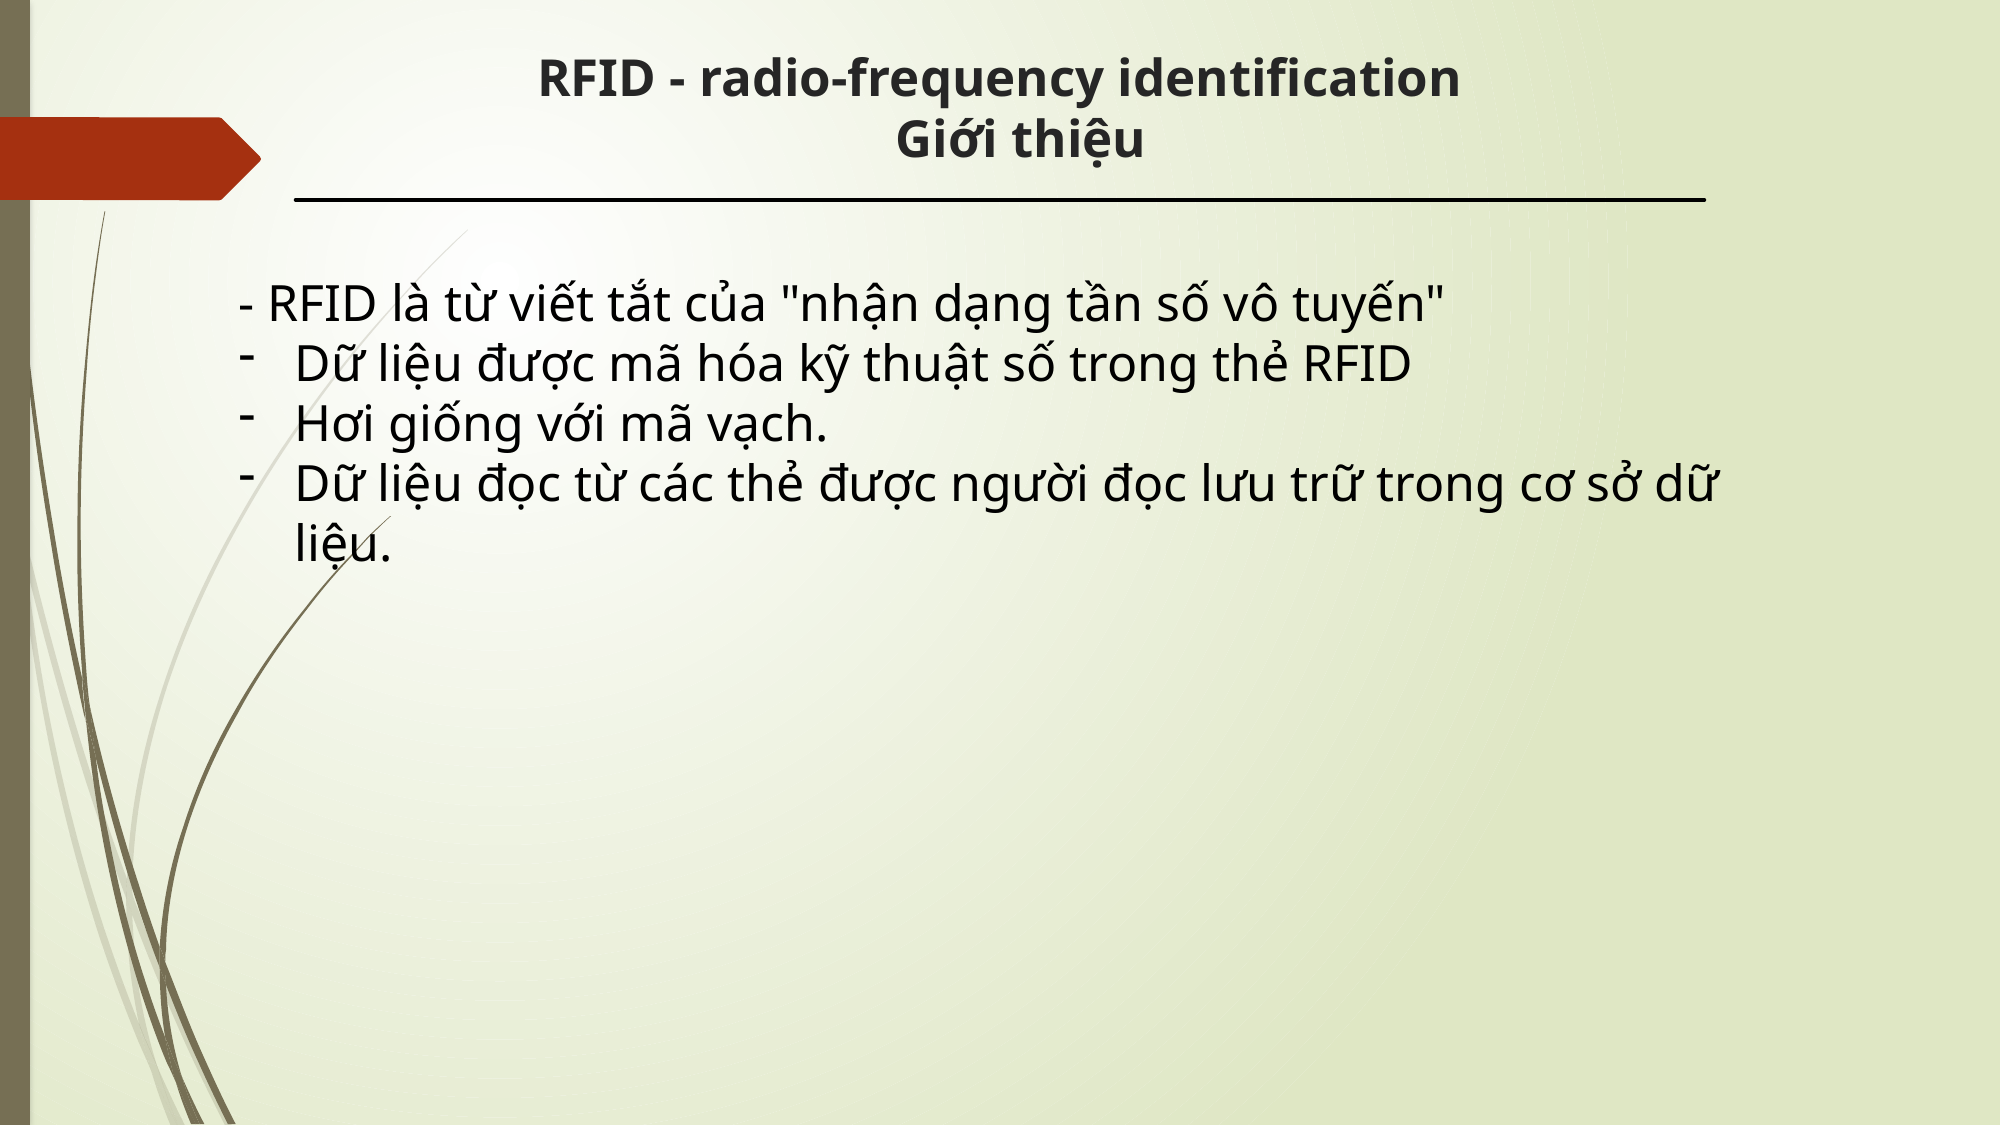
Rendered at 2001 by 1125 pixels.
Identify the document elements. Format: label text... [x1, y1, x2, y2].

text_box - RFID là từ viết tắt của "nhận dạng tần số vô tuyến" Dữ liệu được mã hóa kỹ thuật số trong thẻ RFID Hơi giống với mã vạch. Dữ liệu đọc từ các thẻ được người đọc lưu trữ trong cơ sở dữ liệu. [223, 263, 1784, 579]
title RFID - radio‐frequency identification Giới thiệu [249, 37, 1750, 175]
